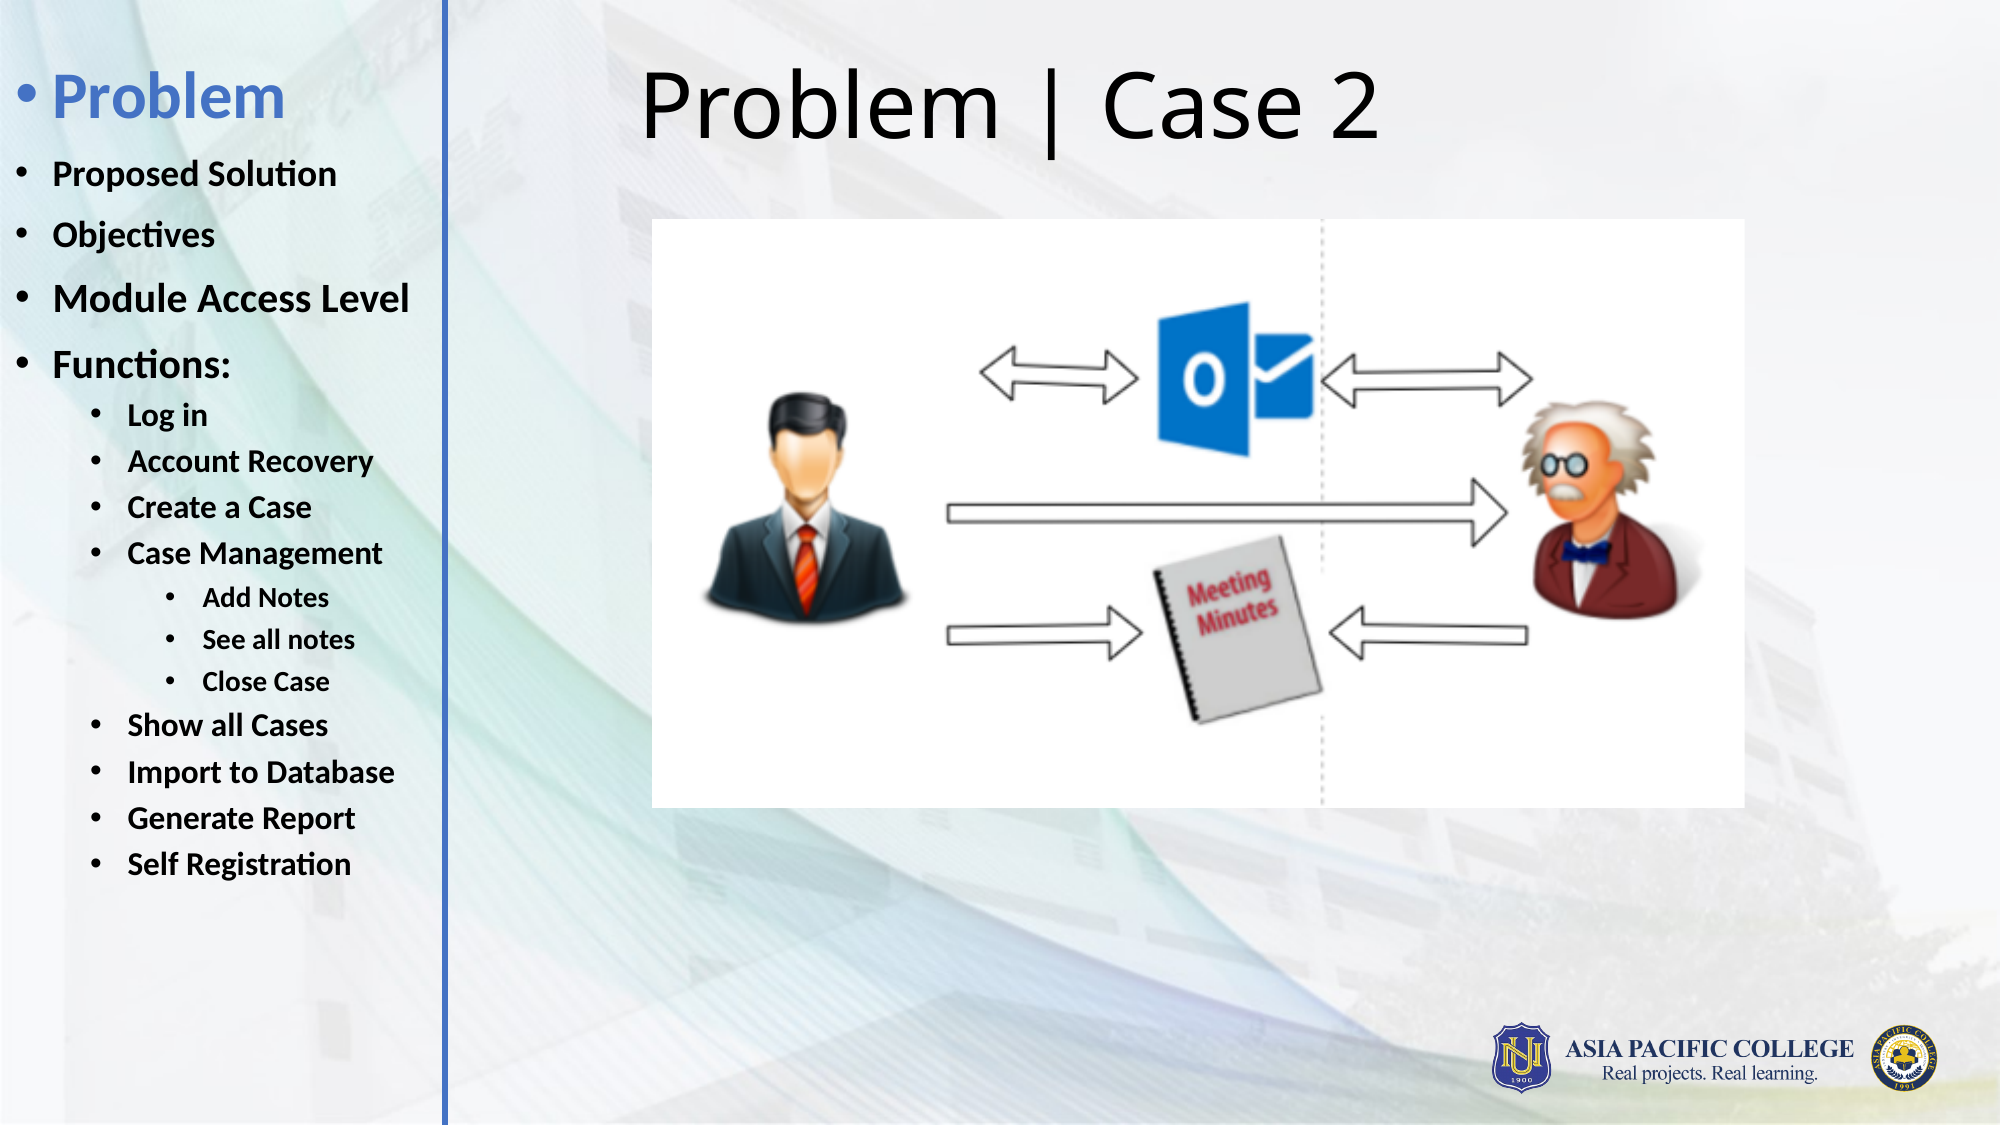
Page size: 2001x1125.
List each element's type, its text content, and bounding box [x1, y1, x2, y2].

picture [0, 0, 442, 1125]
picture [448, 0, 2000, 1125]
list Problem Proposed Solution Objectives Module Access Level Functions: Log in Account Recovery Create a Case Case Management Add Notes See all notes Close Case Show all Cases Import to Database Generate Report Self Registration [0, 53, 429, 1125]
title Problem | Case 2 [623, 0, 1808, 218]
